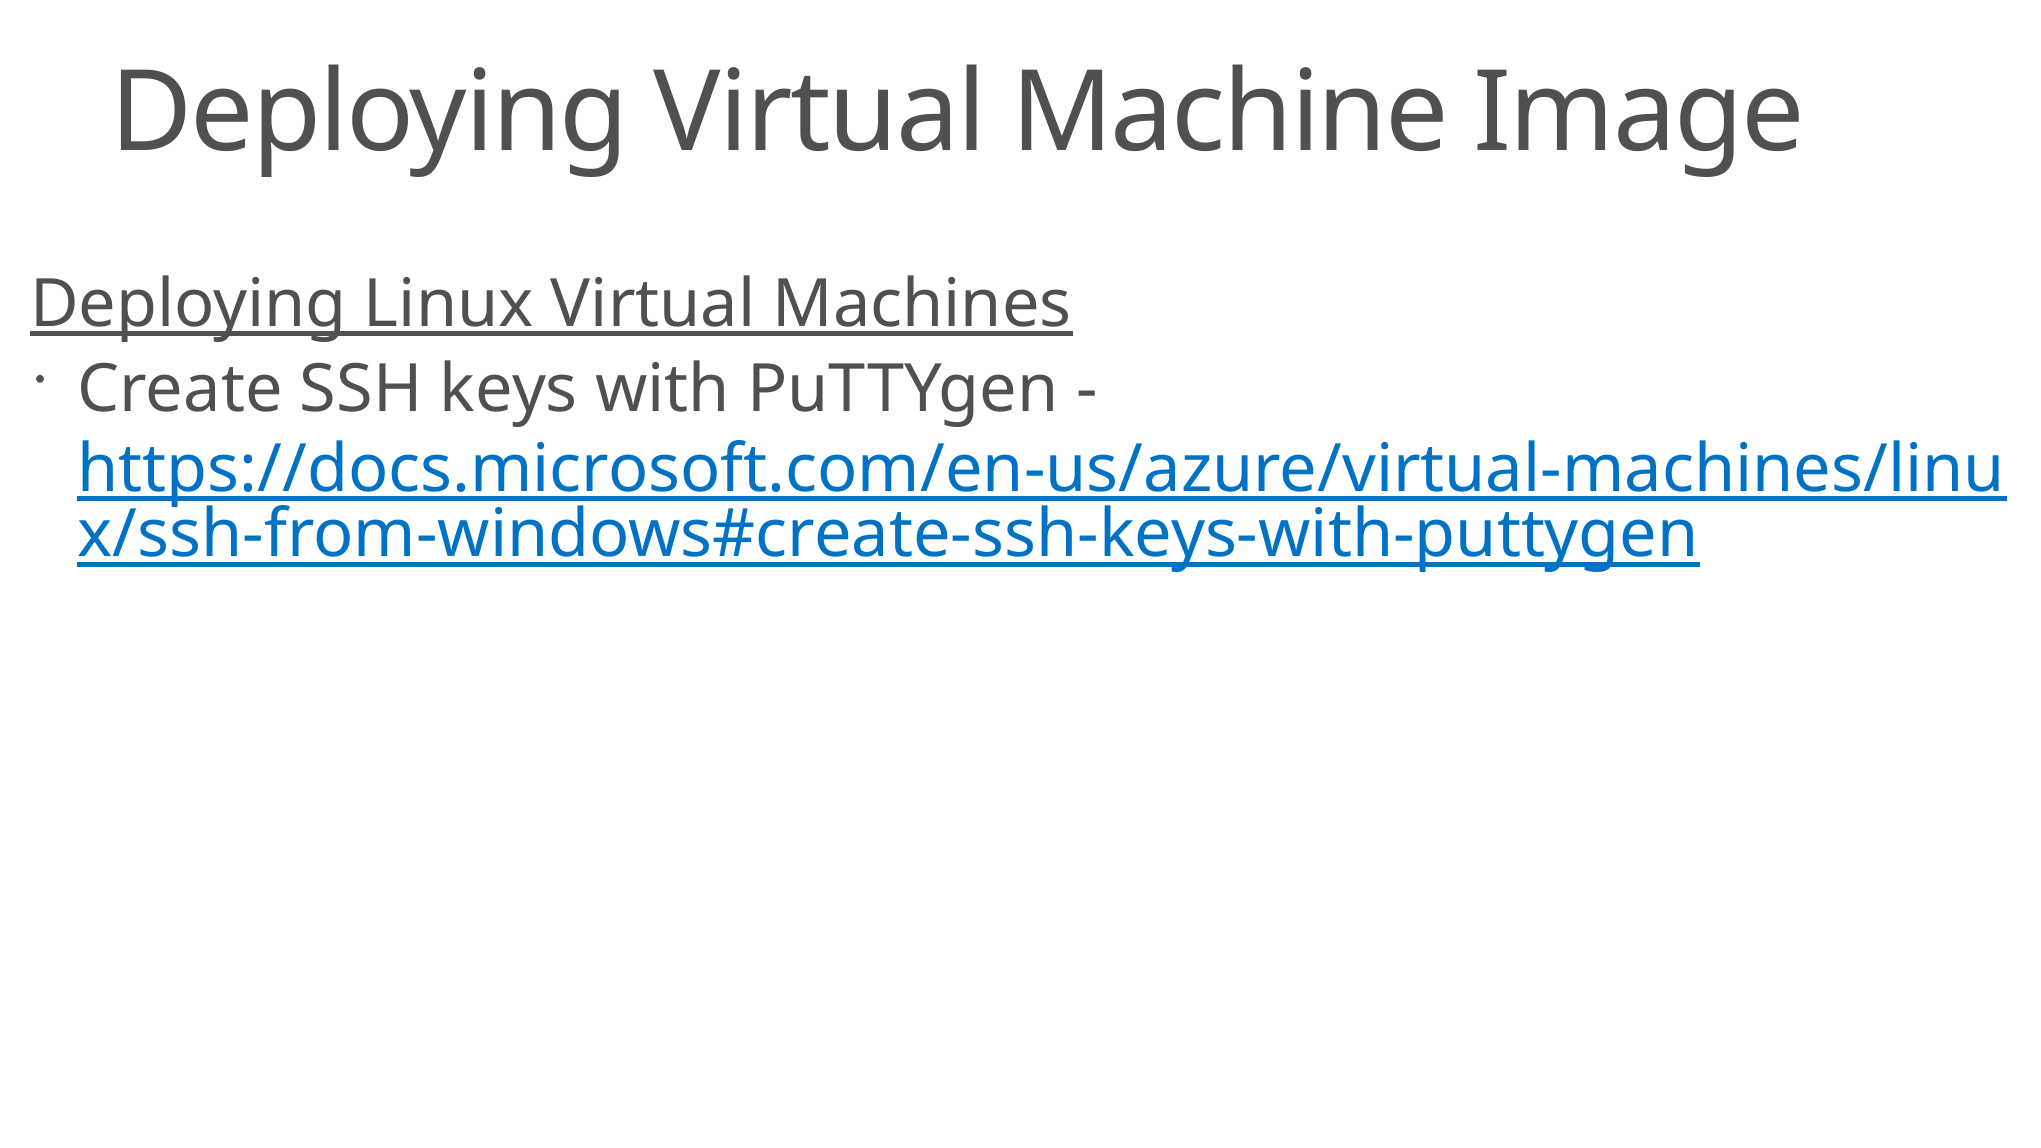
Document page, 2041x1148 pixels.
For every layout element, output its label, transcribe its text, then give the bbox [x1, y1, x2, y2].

title Deploying Virtual Machine Image [86, 38, 1953, 165]
list Deploying Linux Virtual Machines Create SSH keys with PuTTYgen - https://docs.microsoft.com/en-us/azure/virtual-machines/linux/ssh-from-windows#create-ssh-keys-with-puttygen [0, 244, 2041, 1148]
